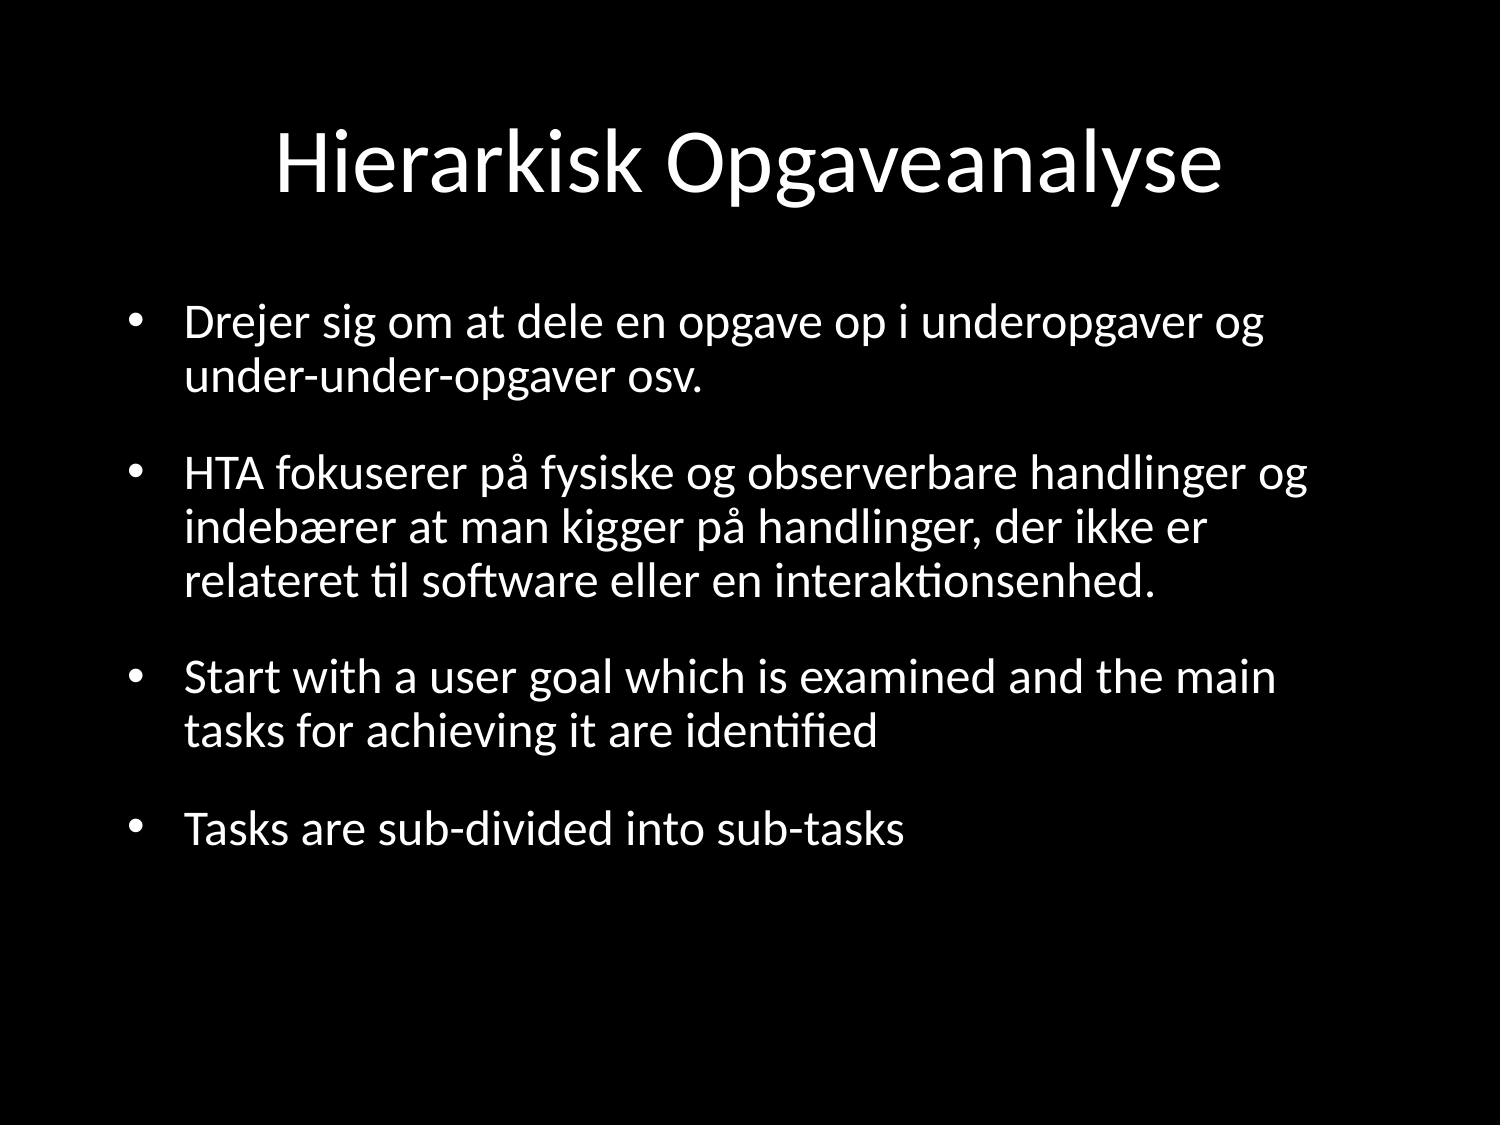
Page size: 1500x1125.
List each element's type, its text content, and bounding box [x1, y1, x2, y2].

title Hierarkisk Opgaveanalyse [112, 62, 1388, 250]
list Drejer sig om at dele en opgave op i underopgaver og under-under-opgaver osv. HTA fokuserer på fysiske og observerbare handlinger og indebærer at man kigger på handlinger, der ikke er relateret til software eller en interaktionsenhed. Start with a user goal which is examined and the main tasks for achieving it are identified Tasks are sub-divided into sub-tasks [112, 287, 1388, 963]
